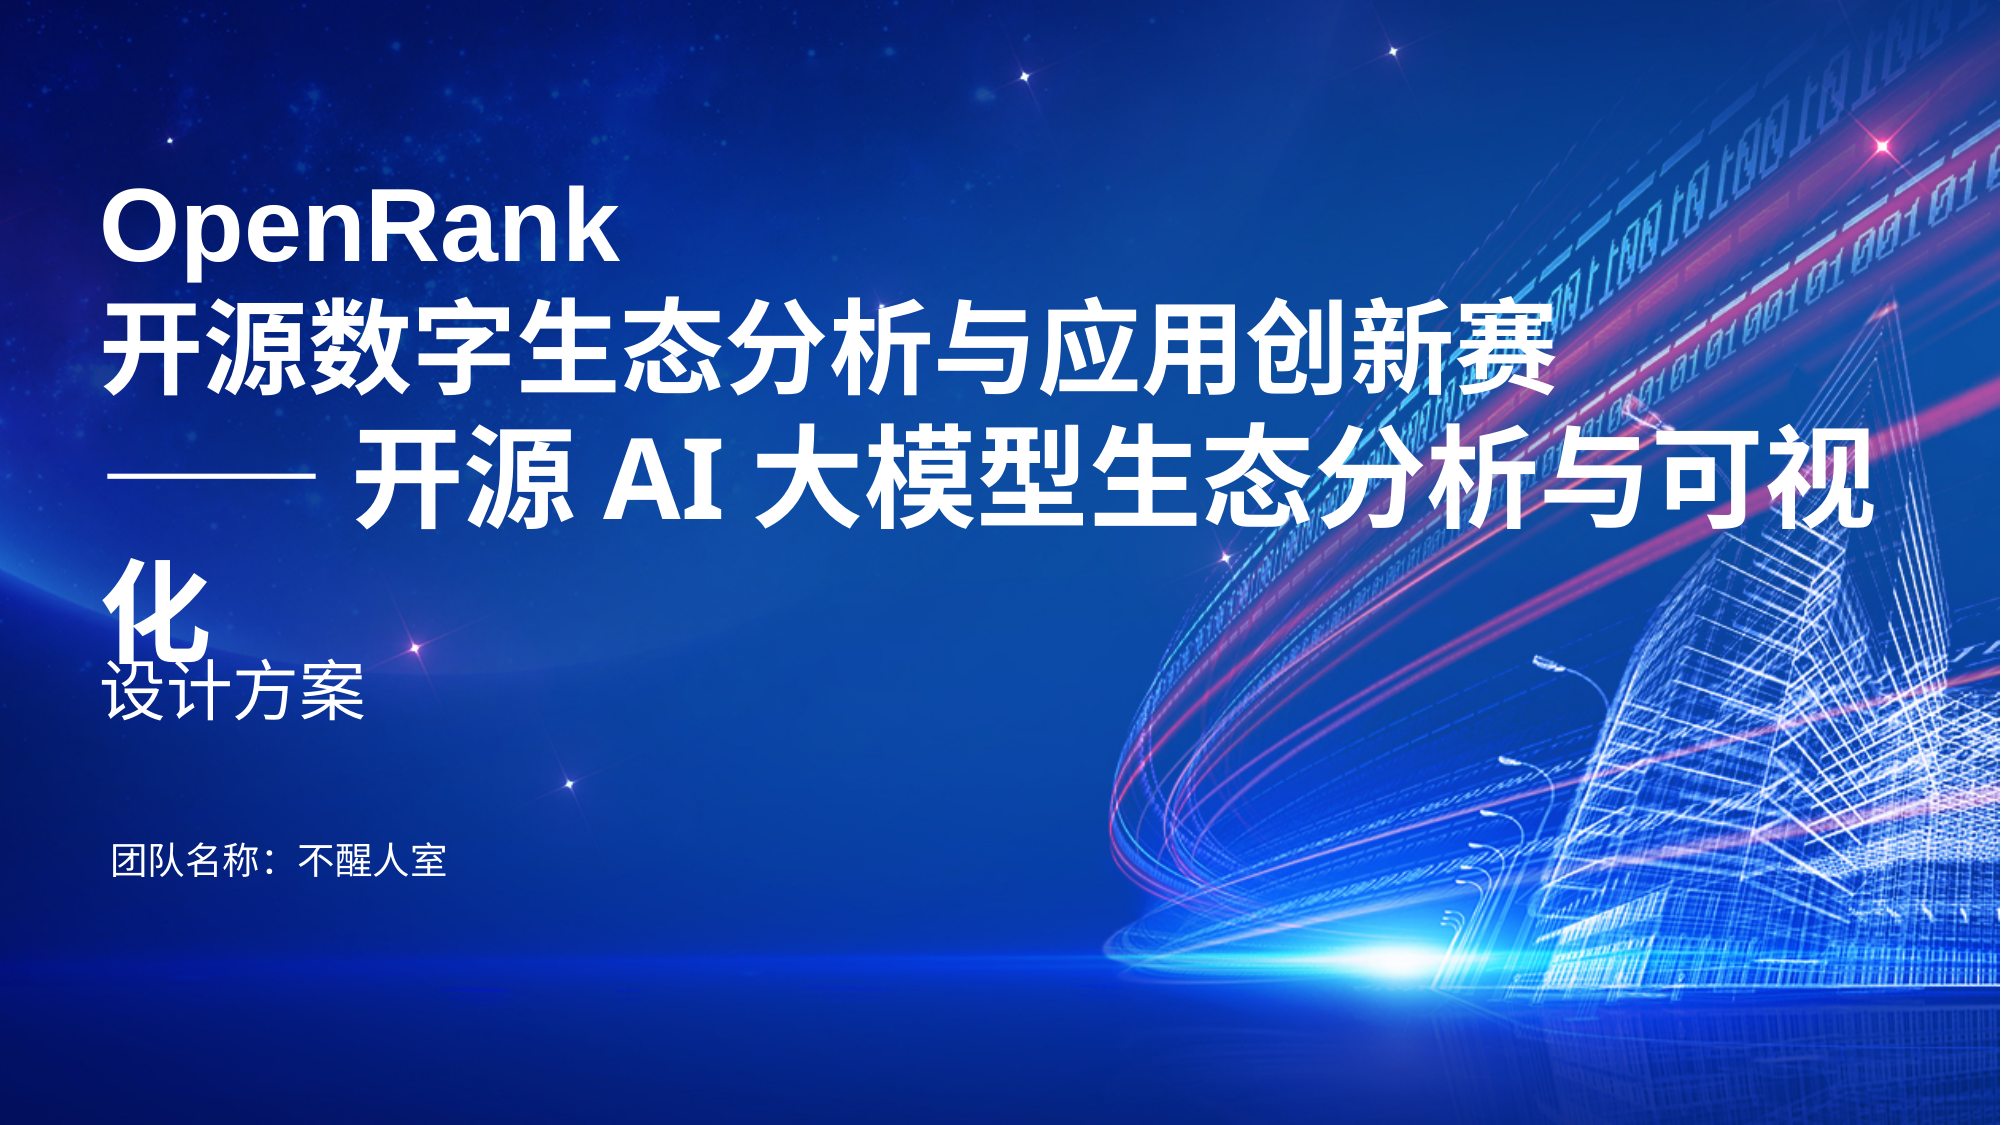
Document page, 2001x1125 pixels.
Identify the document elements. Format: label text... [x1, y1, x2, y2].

picture [0, 0, 2000, 1125]
text_box OpenRank 开源数字生态分析与应用创新赛 ——开源AI大模型生态分析与可视化 [84, 149, 2000, 810]
text_box 设计方案 [84, 641, 950, 737]
text_box 团队名称：不醒人室 [71, 829, 488, 890]
